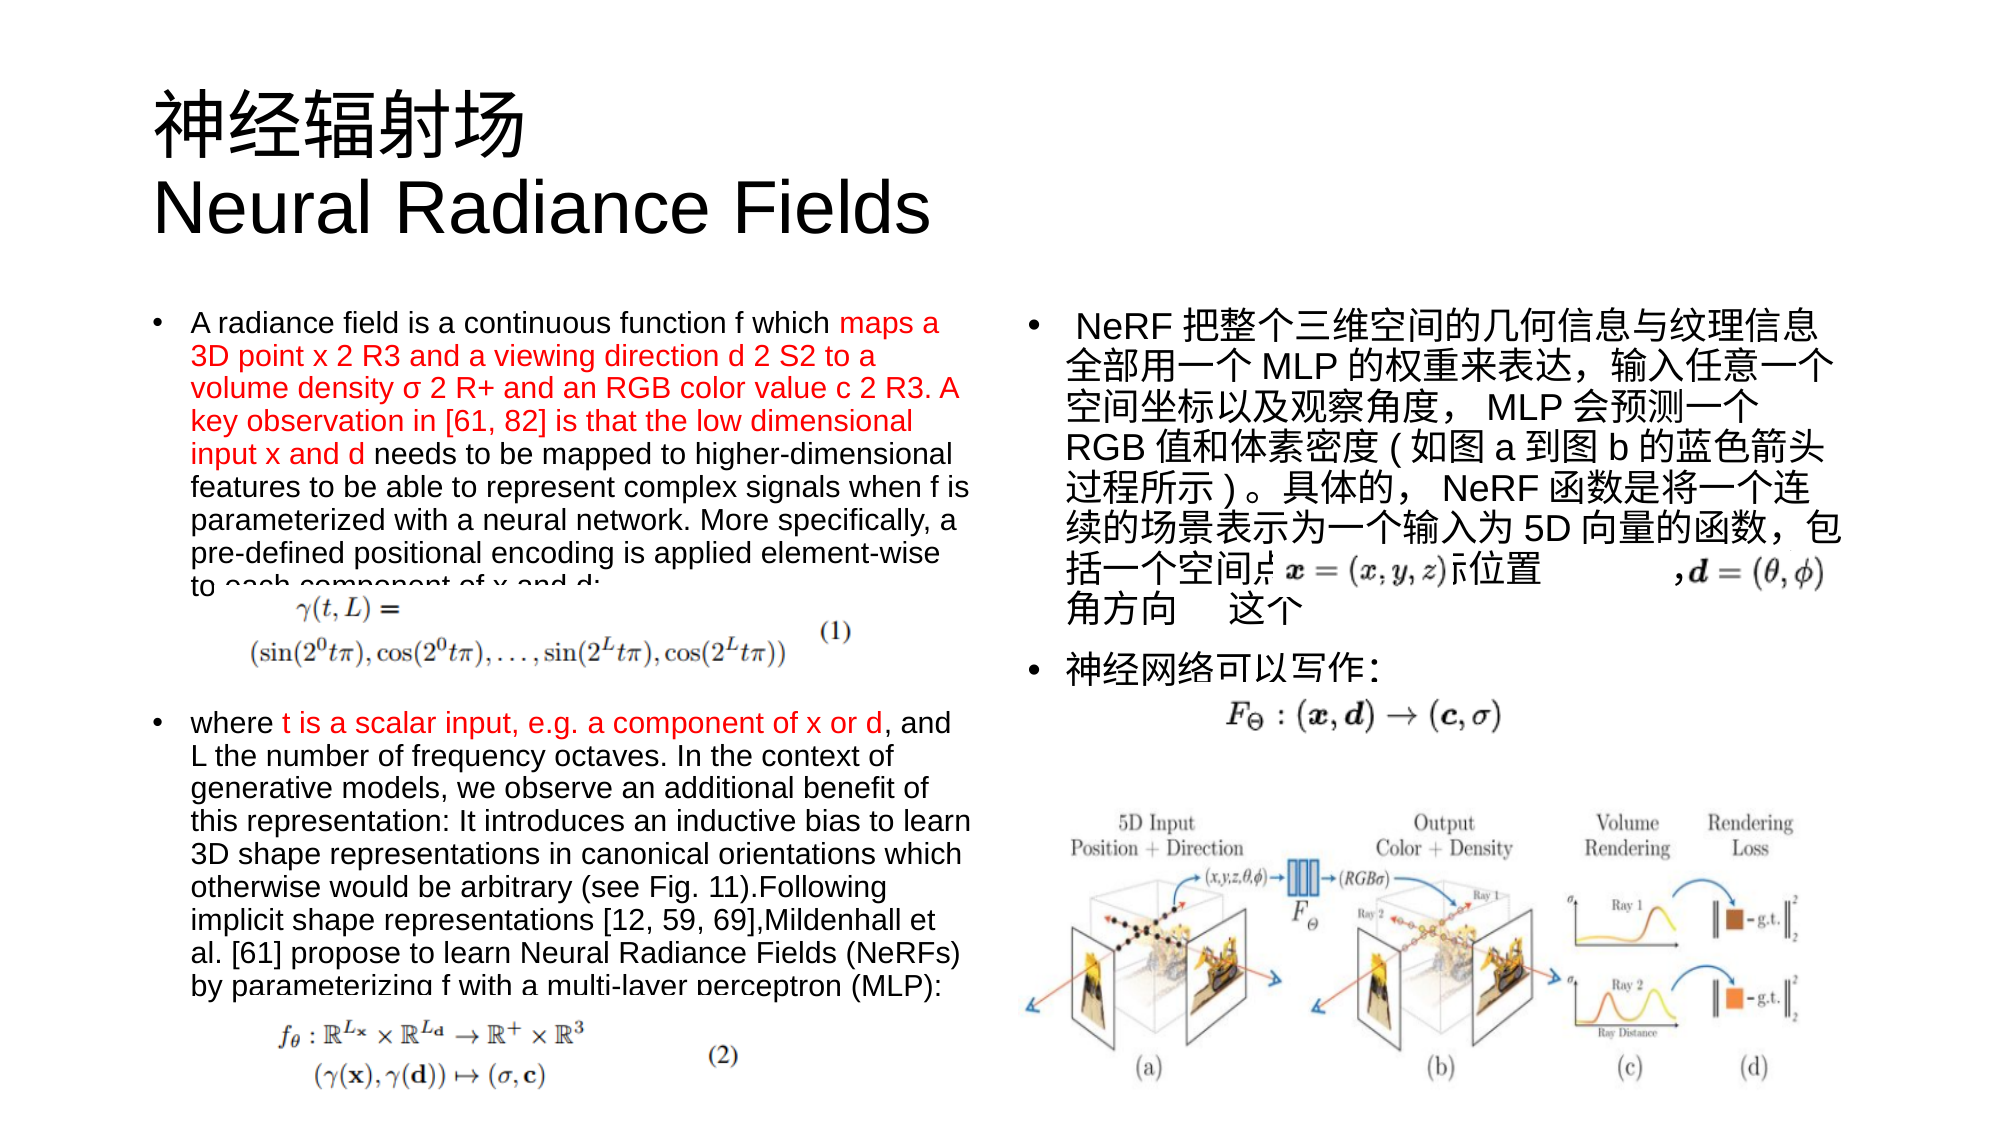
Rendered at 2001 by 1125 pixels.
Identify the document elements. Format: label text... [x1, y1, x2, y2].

list A radiance field is a continuous function f which maps a 3D point x 2 R3 and a viewing direction d 2 S2 to a volume density σ 2 R+ and an RGB color value c 2 R3. A key observation in [61, 82] is that the low dimensional input x and d needs to be mapped to higher-dimensional features to be able to represent complex signals when f is parameterized with a neural network. More specifically, a pre-defined positional encoding is applied element-wise to each component of x and d: where t is a scalar input, e.g. a component of x or d, and L the number of frequency octaves. In the context of generative models, we observe an additional benefit of this representation: It introduces an inductive bias to learn 3D shape representations in canonical orientations which otherwise would be arbitrary (see Fig. 11).Following implicit shape representations [12, 59, 69],Mildenhall et al. [61] propose to learn Neural Radiance Fields (NeRFs) by parameterizing f with a multi-layer perceptron (MLP): [137, 299, 988, 1014]
picture [993, 792, 1882, 1110]
picture [1273, 544, 1453, 598]
picture [214, 585, 911, 688]
picture [1192, 682, 1559, 748]
picture [1684, 551, 1834, 598]
list NeRF把整个三维空间的几何信息与纹理信息全部用一个MLP的权重来表达，输入任意一个空间坐标以及观察角度，MLP会预测一个RGB值和体素密度(如图a到图b的蓝色箭头过程所示)。具体的，NeRF函数是将一个连续的场景表示为一个输入为5D向量的函数，包括一个空间点的3D坐标位置 ，以及视角方向 这个 神经网络可以写作： [1012, 299, 1863, 792]
title 神经辐射场 Neural Radiance Fields [137, 59, 1863, 278]
picture [244, 995, 752, 1109]
